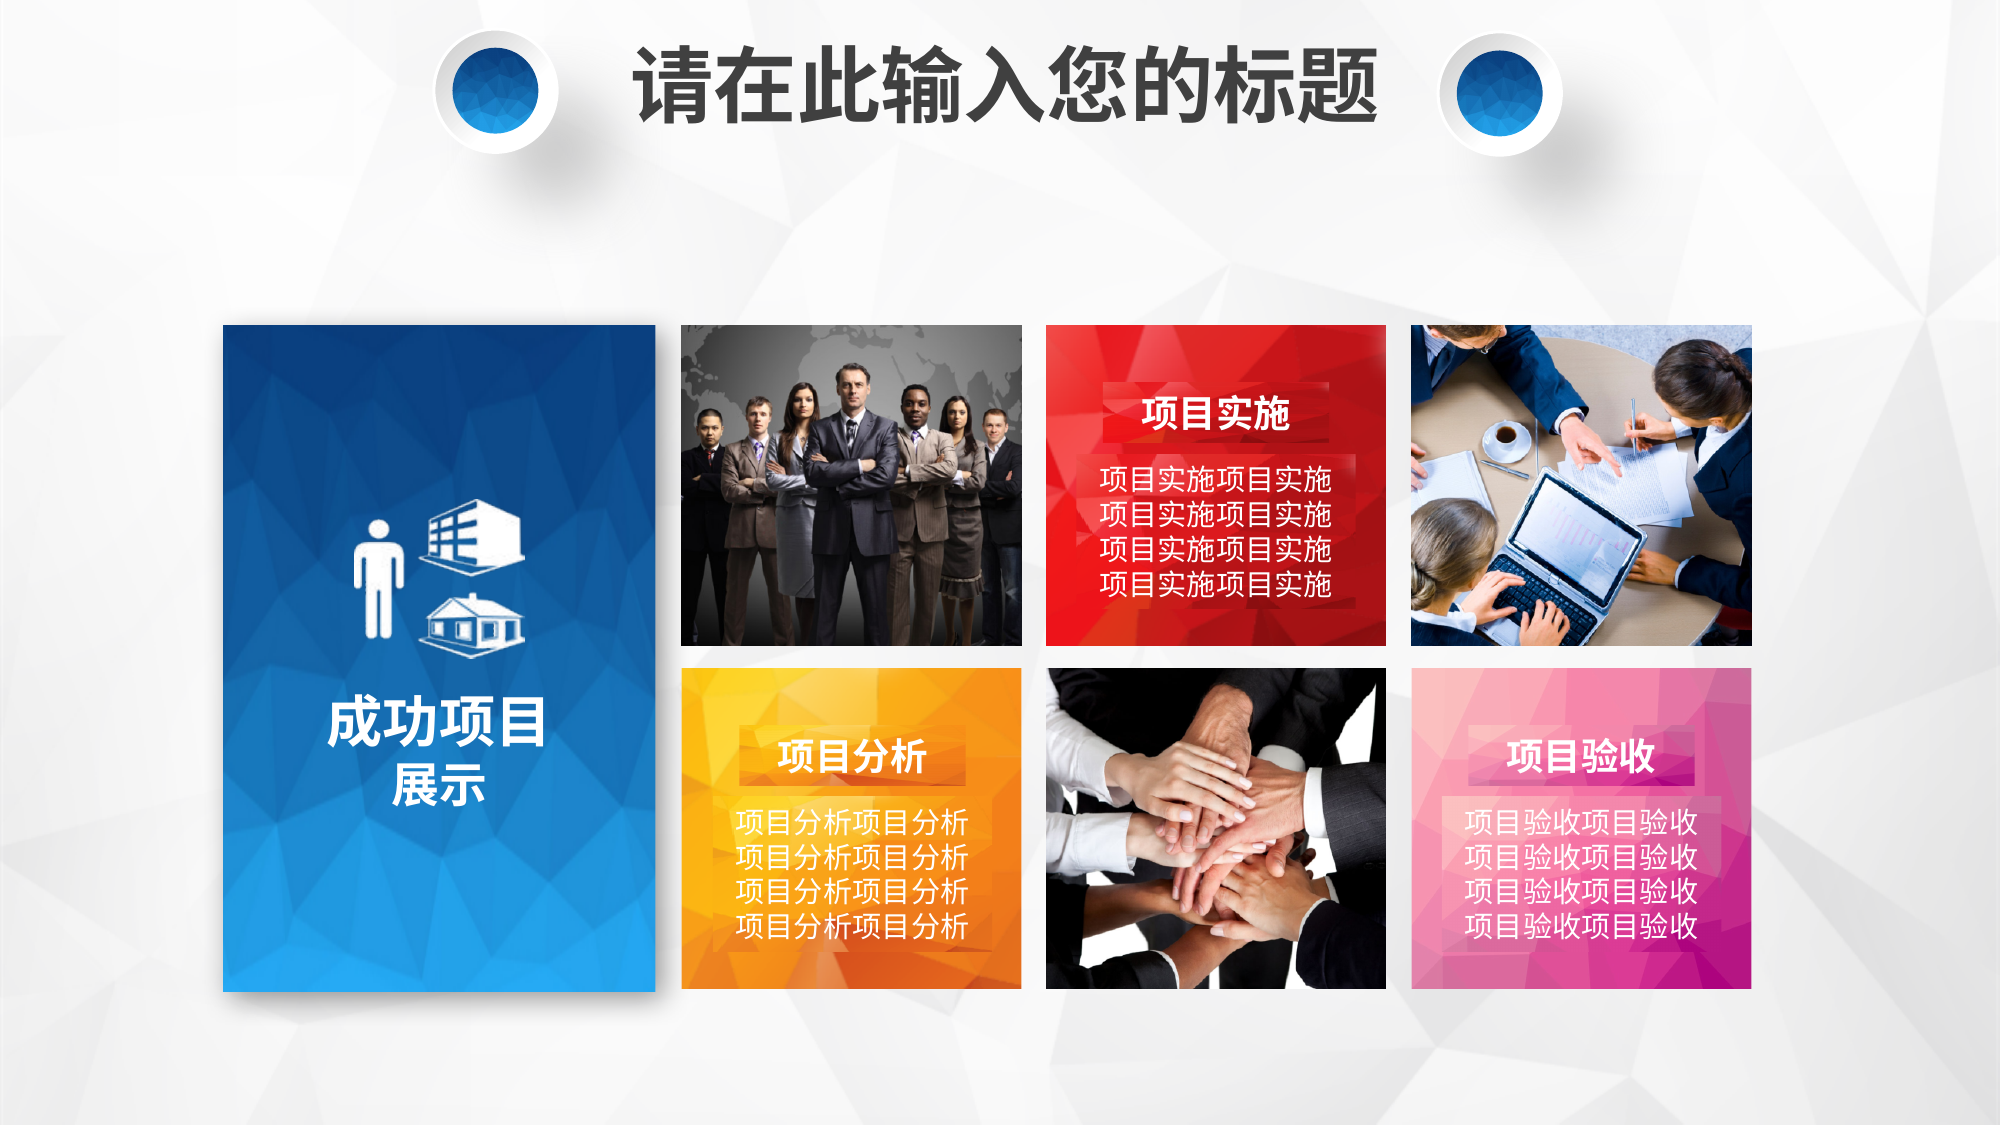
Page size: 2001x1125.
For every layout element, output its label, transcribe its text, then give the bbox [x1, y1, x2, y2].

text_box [1438, 31, 1562, 156]
text_box 请在此输入您的标题 [616, 25, 1396, 141]
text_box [681, 668, 1022, 989]
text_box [223, 499, 656, 822]
text_box [222, 325, 656, 993]
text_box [433, 29, 558, 153]
picture [0, 0, 2000, 1125]
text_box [1411, 668, 1752, 989]
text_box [1046, 325, 1386, 646]
